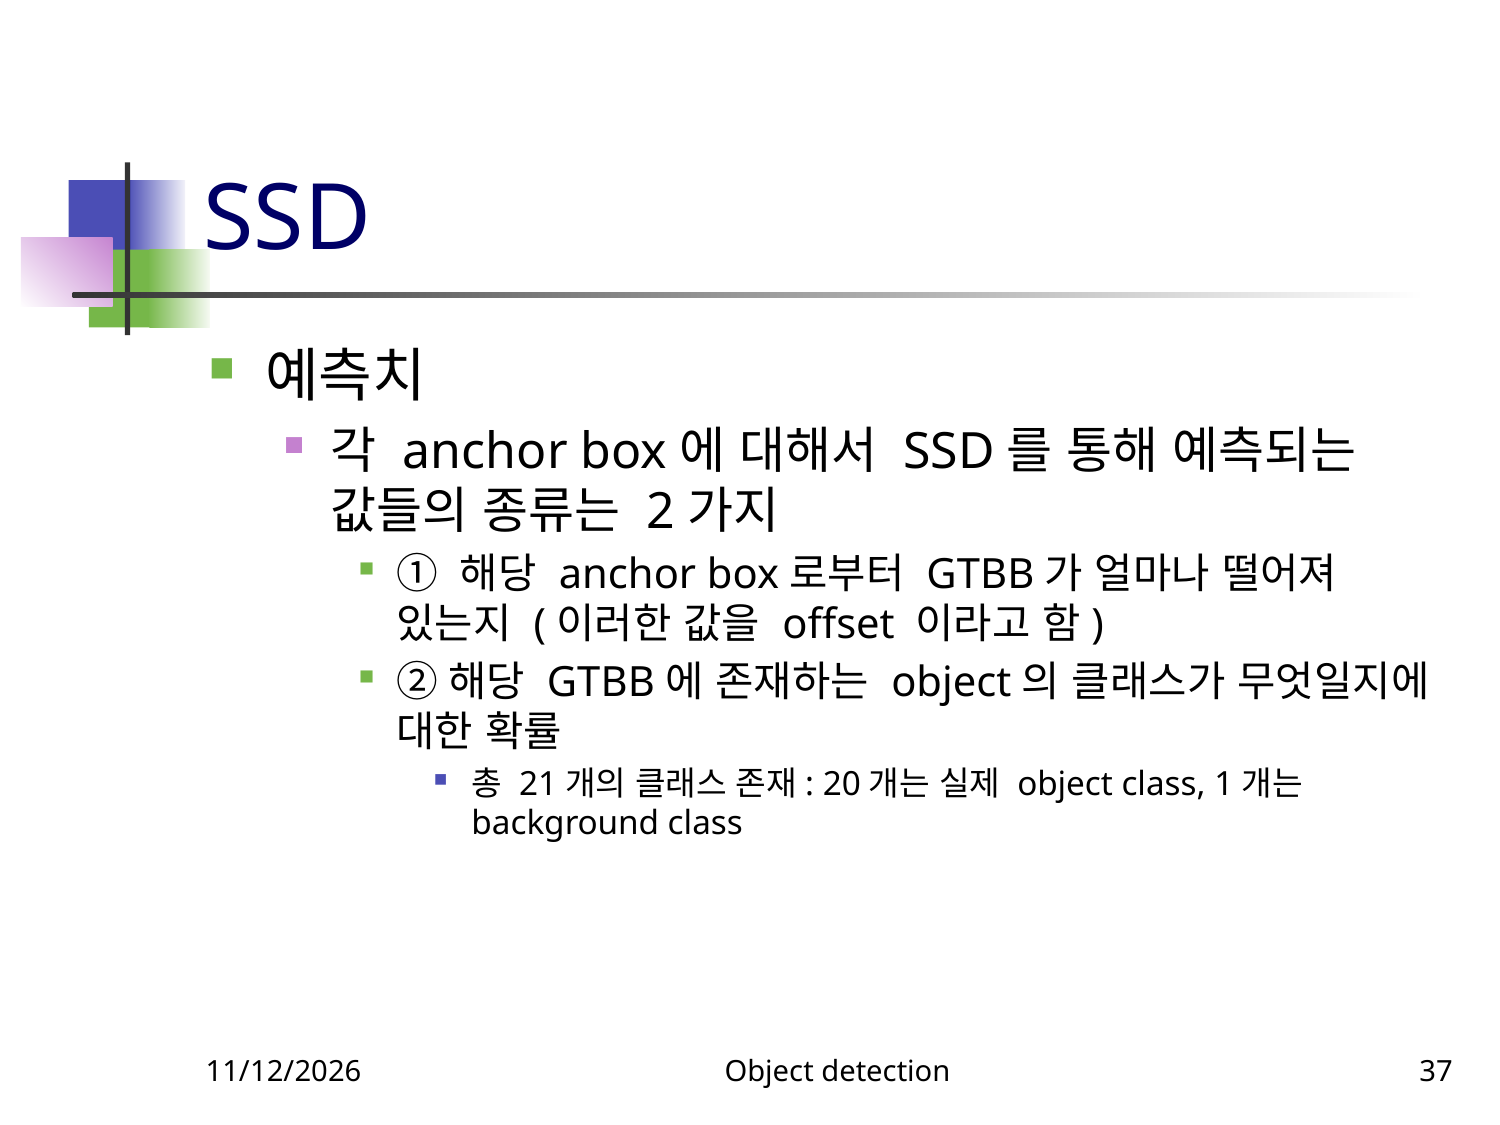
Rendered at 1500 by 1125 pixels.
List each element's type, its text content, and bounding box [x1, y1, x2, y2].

list 예측치 각 anchor box에 대해서 SSD를 통해 예측되는 값들의 종류는 2가지 ① 해당 anchor box로부터 GTBB가 얼마나 떨어져 있는지 (이러한 값을 offset 이라고 함) ②해당 GTBB에 존재하는 object의 클래스가 무엇일지에 대한 확률 총 21개의 클래스 존재: 20개는 실제 object class, 1개는 background class [193, 331, 1469, 1006]
footer Object detection [600, 1024, 1075, 1100]
title SSD [188, 35, 1468, 275]
slide_number 37 [1155, 1024, 1468, 1100]
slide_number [190, 1024, 504, 1100]
